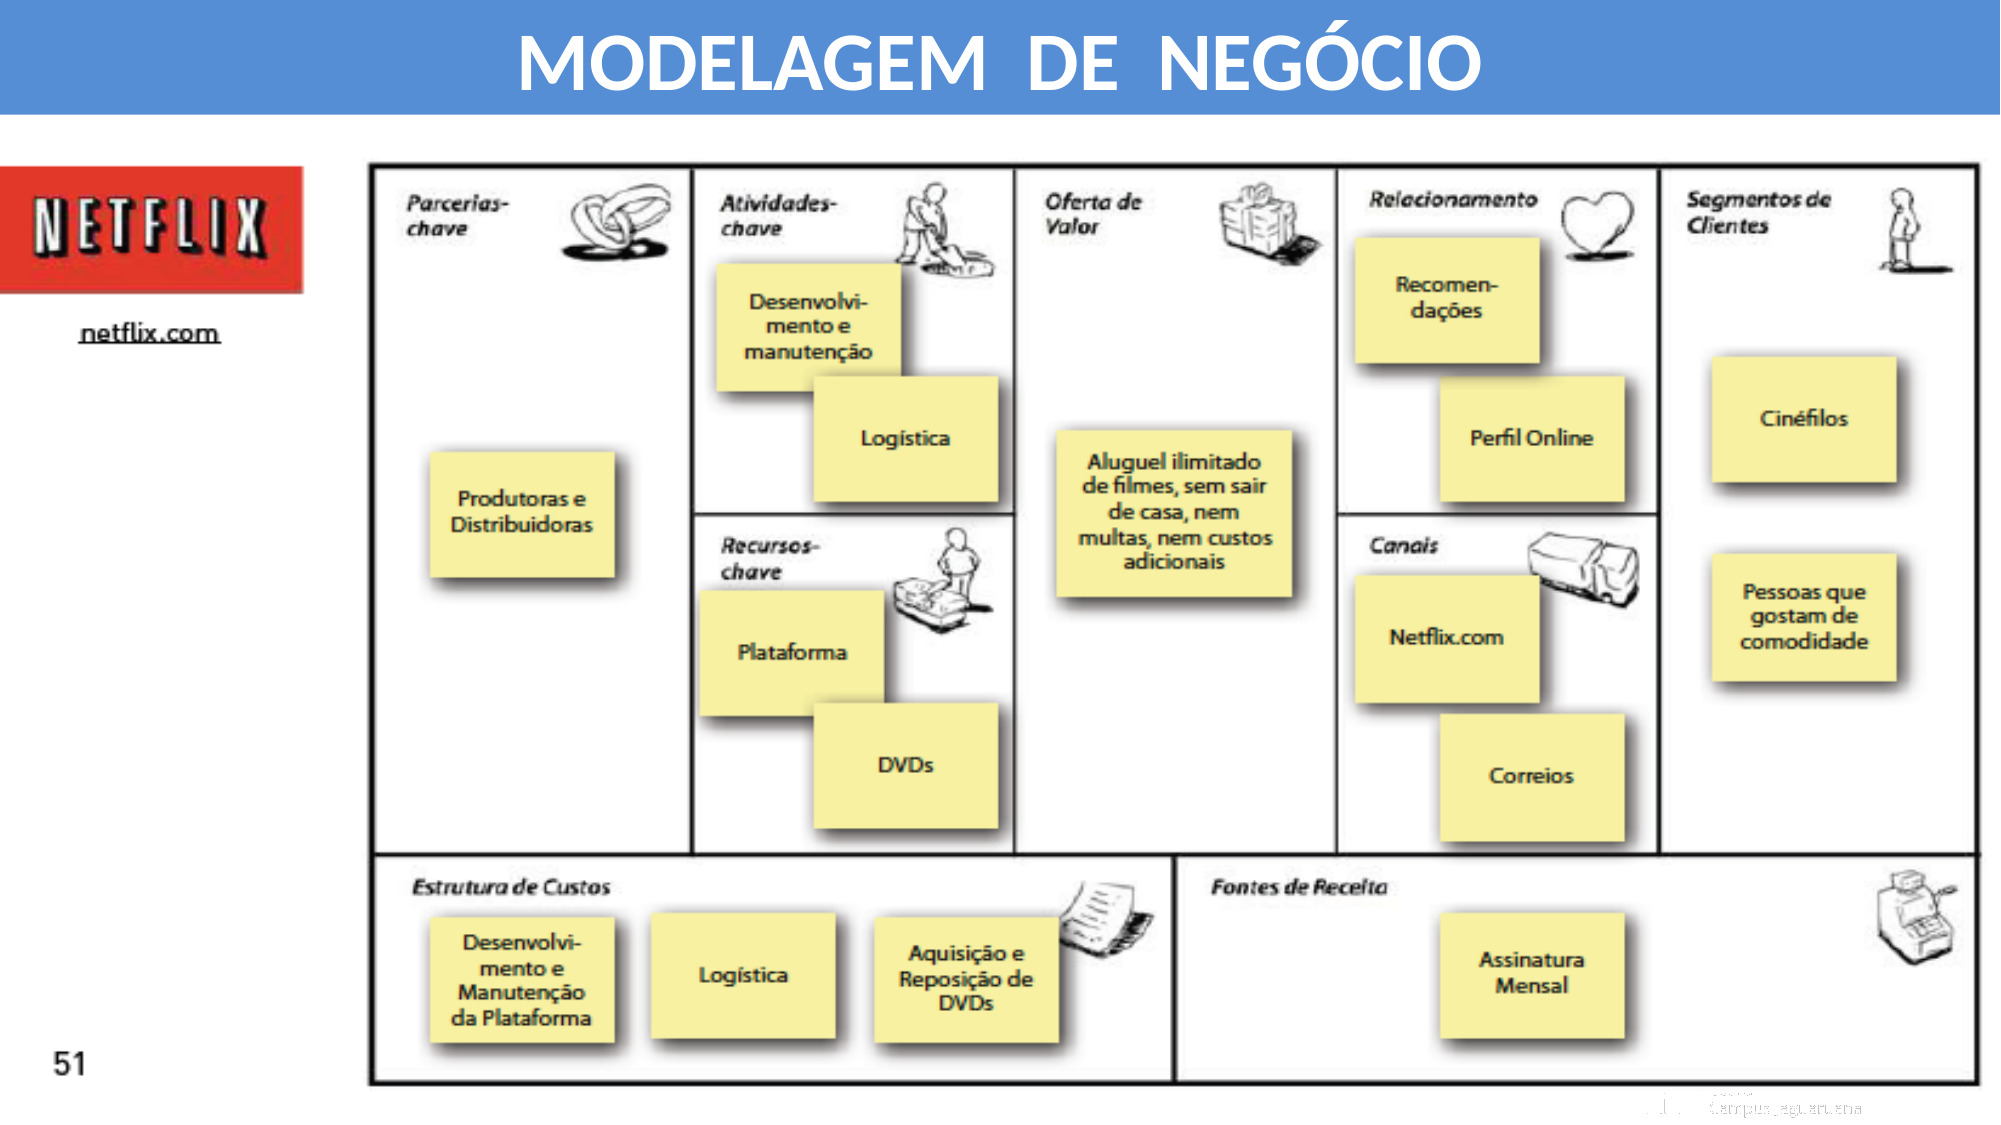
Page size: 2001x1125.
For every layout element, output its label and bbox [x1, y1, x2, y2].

list [0, 157, 1997, 1093]
picture [1645, 1093, 1923, 1118]
